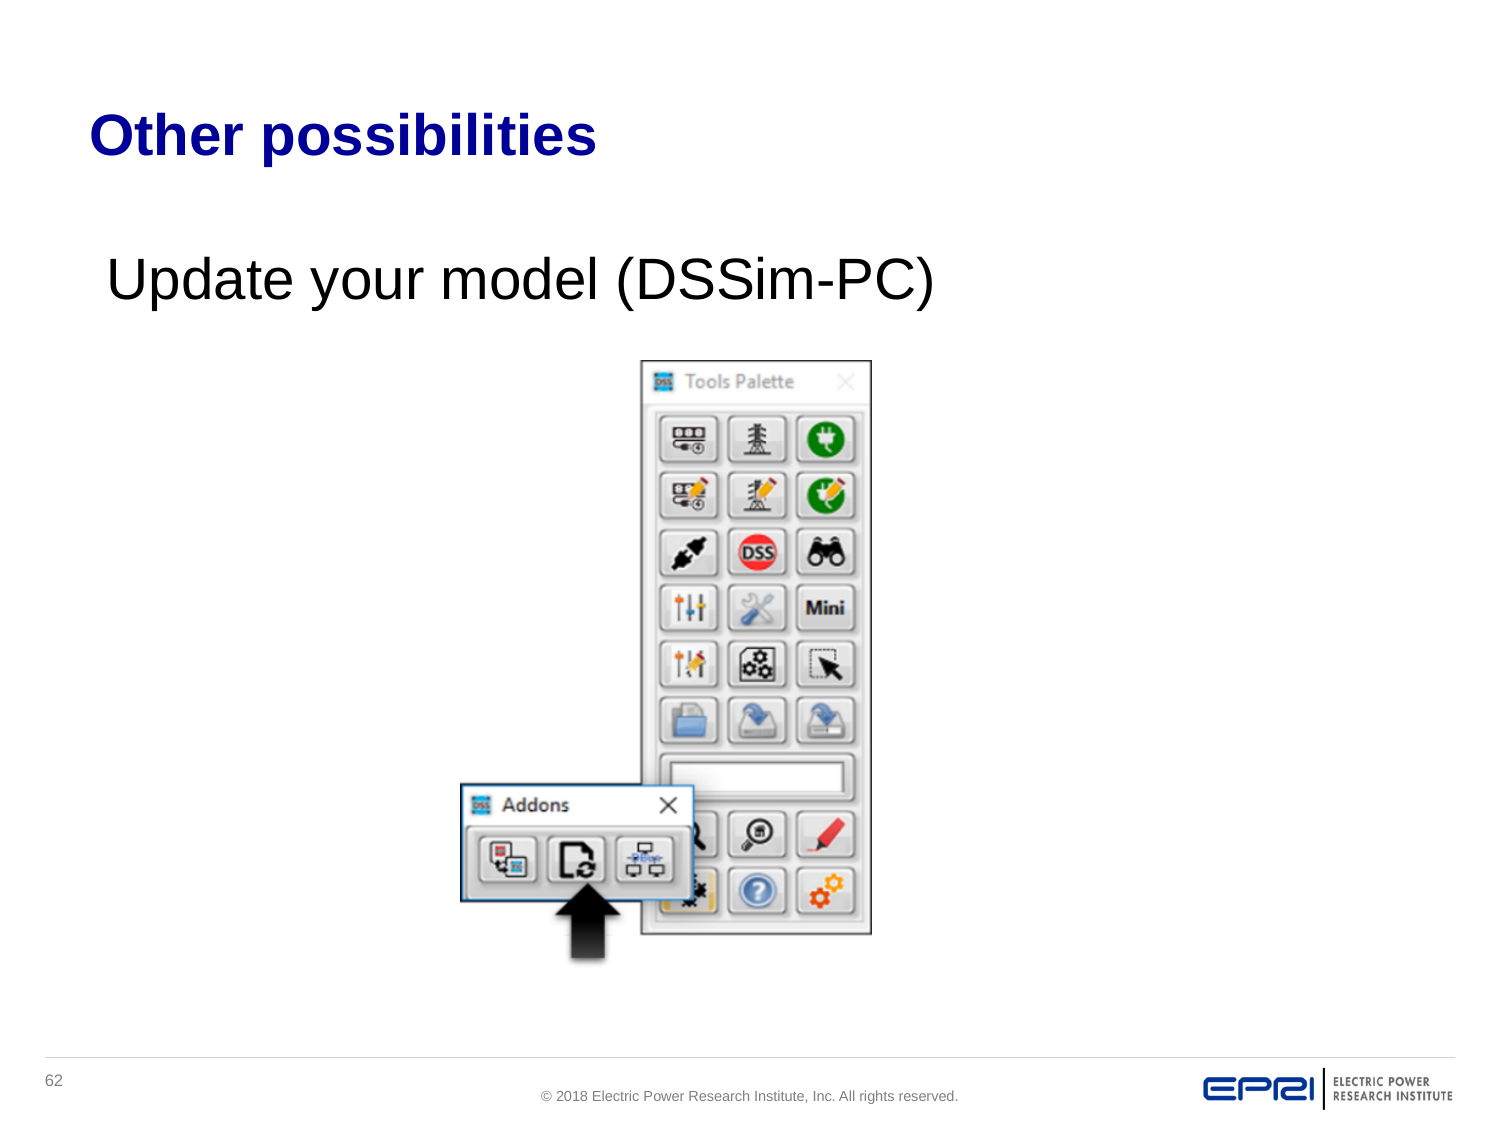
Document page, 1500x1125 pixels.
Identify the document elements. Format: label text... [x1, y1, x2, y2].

picture [1200, 1064, 1455, 1113]
text_box Update your model (DSSim-PC) [92, 234, 1380, 319]
picture [460, 360, 872, 971]
title Other possibilities [74, 89, 1425, 278]
